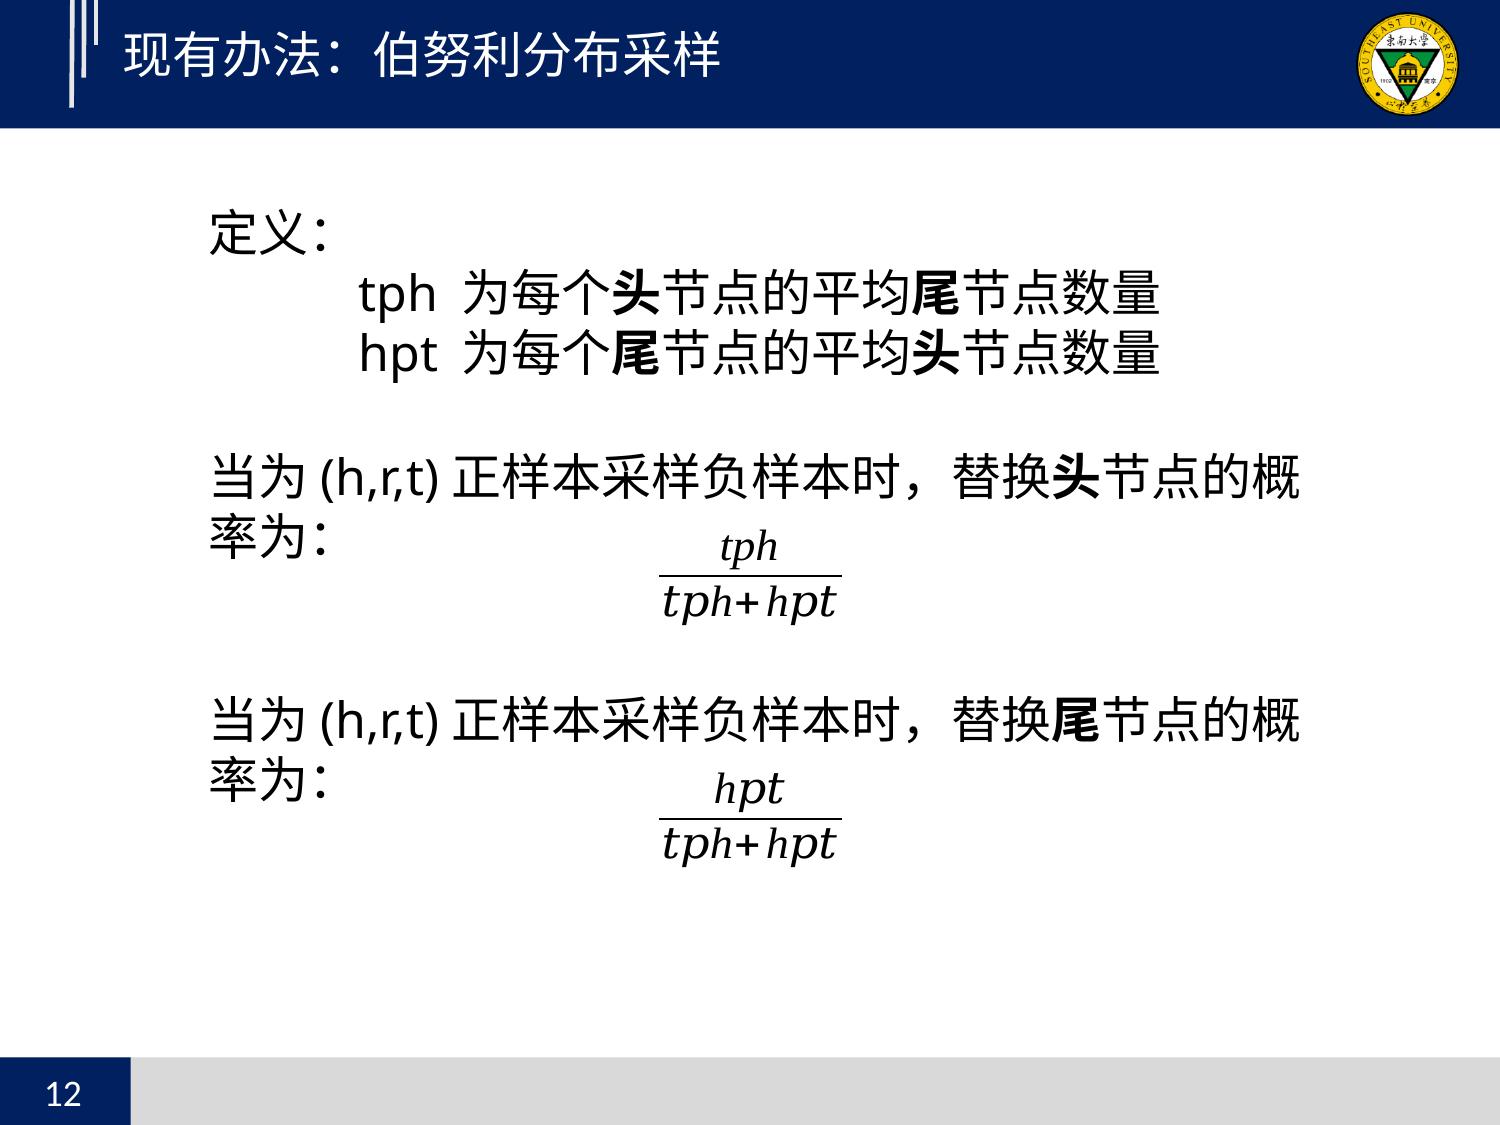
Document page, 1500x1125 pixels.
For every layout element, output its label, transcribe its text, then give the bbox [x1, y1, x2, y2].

text_box 当为(h,r,t)正样本采样负样本时，替换头节点的概率为： [193, 438, 1324, 573]
text_box [0, 0, 1500, 129]
picture [1356, 12, 1459, 116]
text_box 定义： tph 为每个头节点的平均尾节点数量 hpt 为每个尾节点的平均头节点数量 [193, 193, 1324, 389]
text_box 现有办法：伯努利分布采样 [107, 15, 759, 91]
text_box 12 [29, 1061, 115, 1122]
text_box 当为(h,r,t)正样本采样负样本时，替换尾节点的概率为： [193, 681, 1324, 816]
